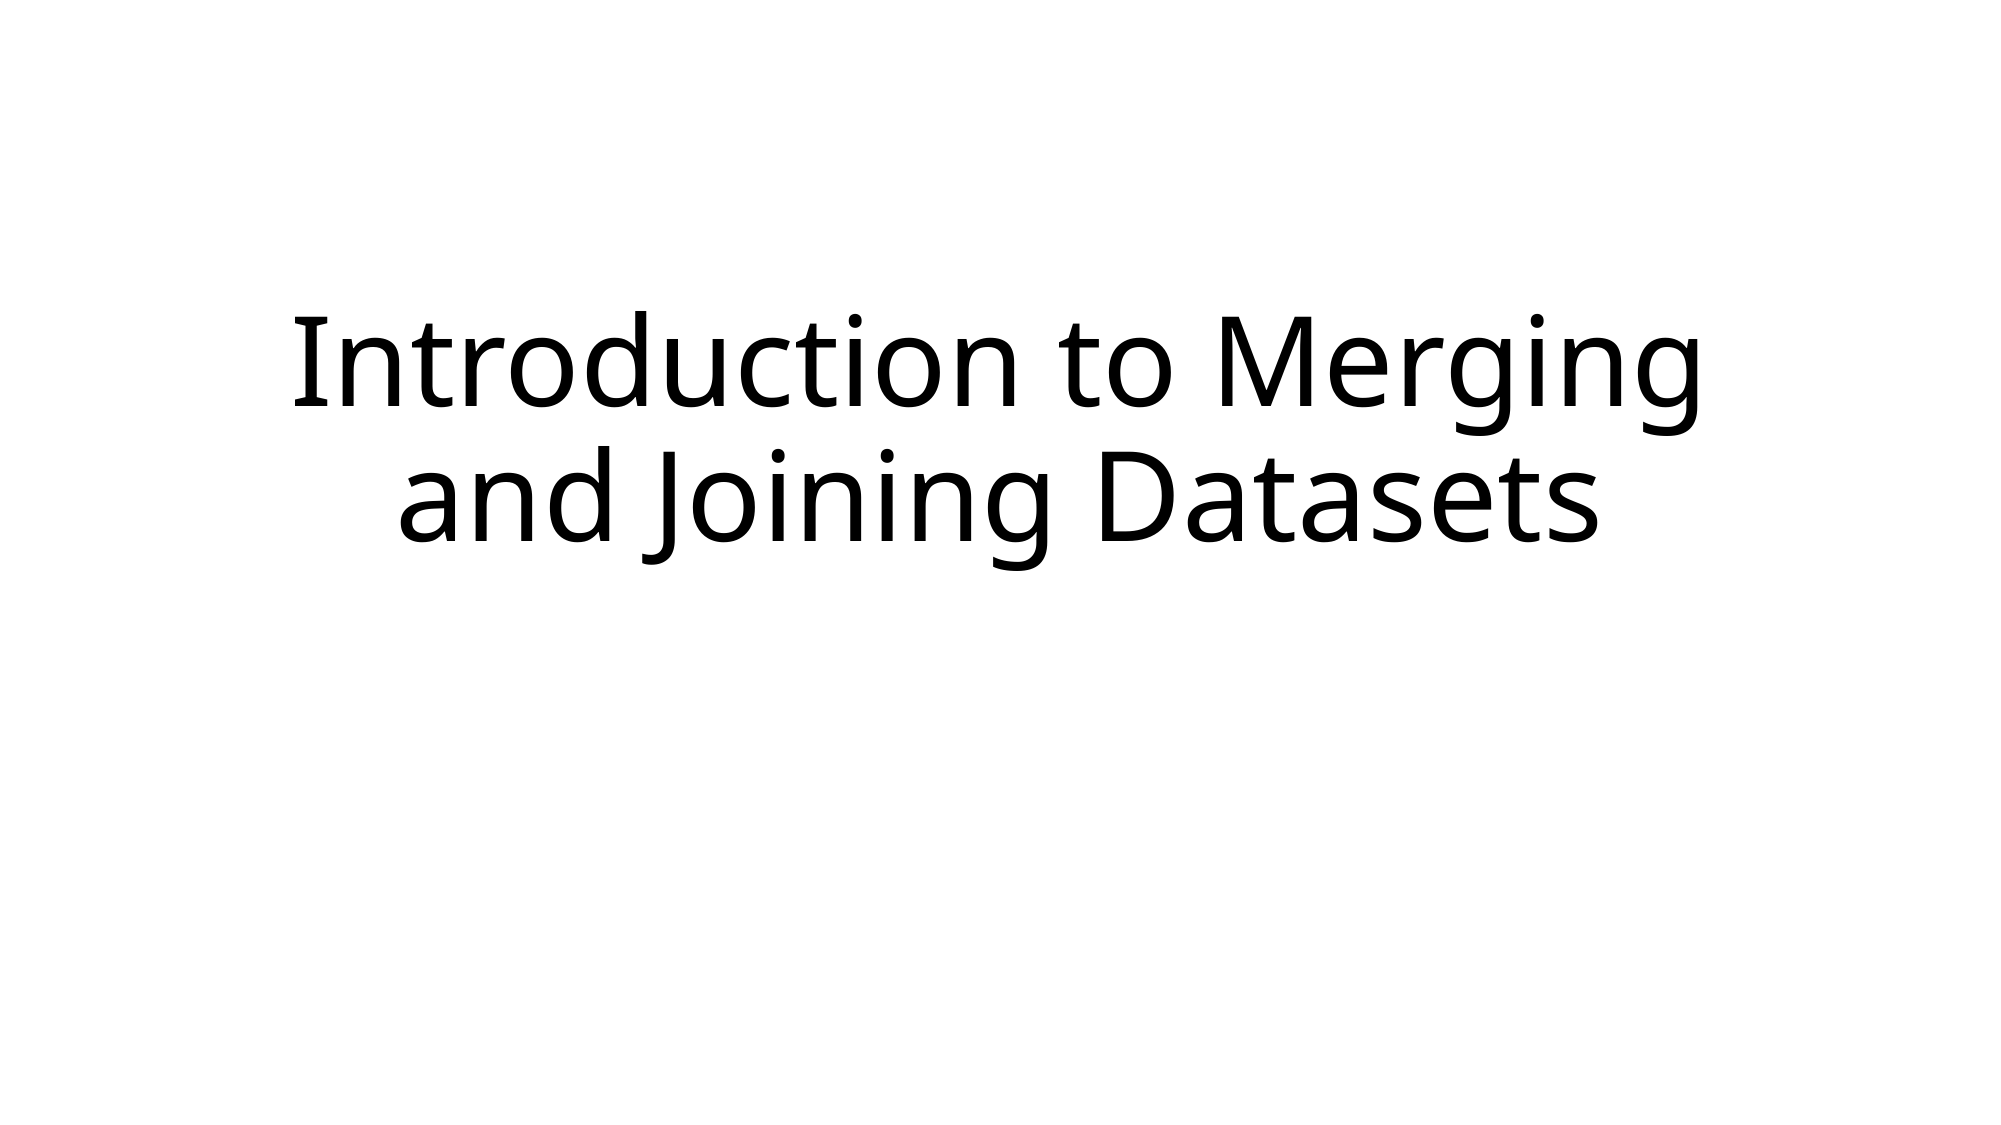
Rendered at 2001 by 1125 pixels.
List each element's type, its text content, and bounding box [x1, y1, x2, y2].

title Introduction to Merging and Joining Datasets [249, 184, 1750, 576]
